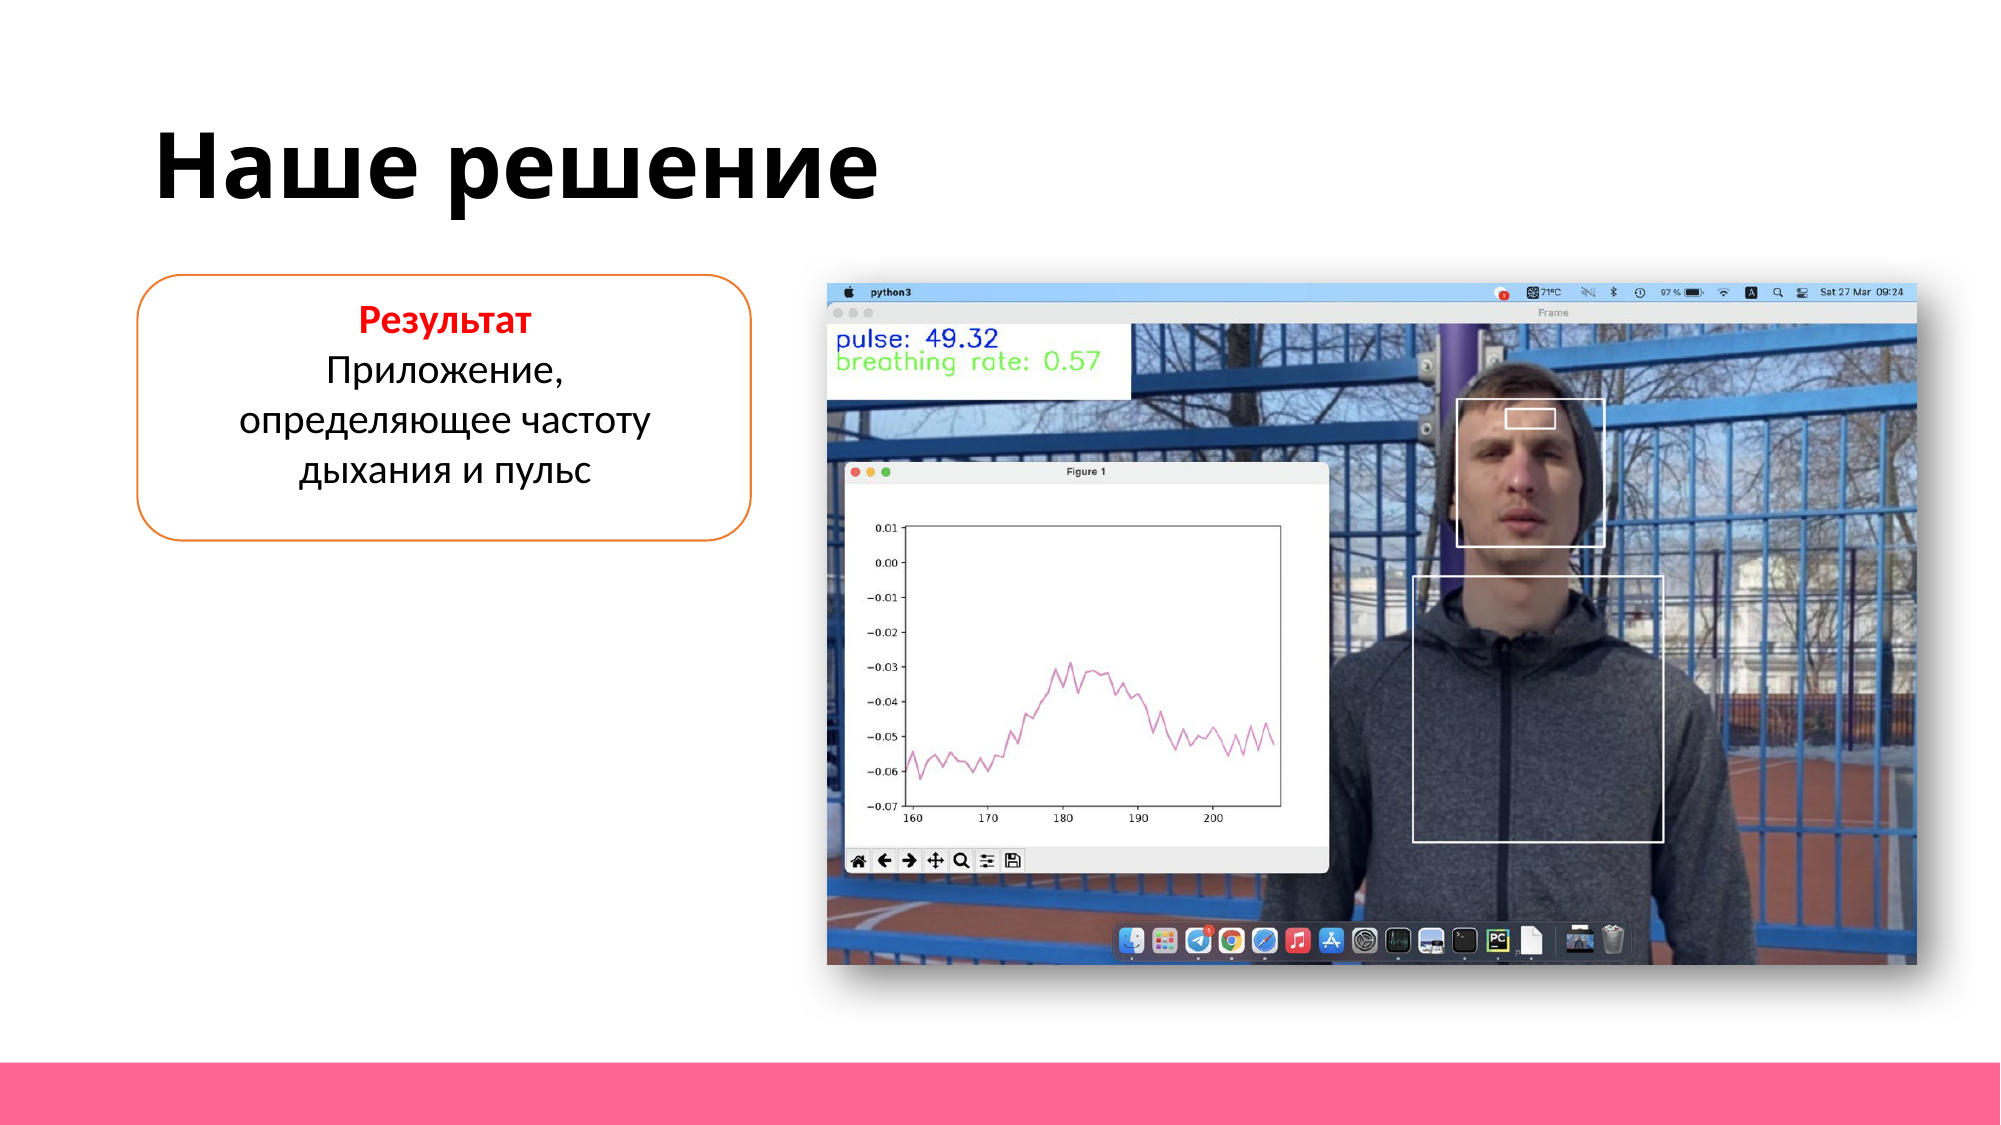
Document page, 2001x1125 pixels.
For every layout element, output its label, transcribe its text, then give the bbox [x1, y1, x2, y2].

text_box [0, 1062, 2000, 1125]
text_box [136, 273, 752, 542]
text_box Результат Приложение, определяющее частоту дыхания и пульс [179, 283, 712, 499]
title Наше решение [137, 59, 1863, 278]
picture [827, 283, 1917, 965]
